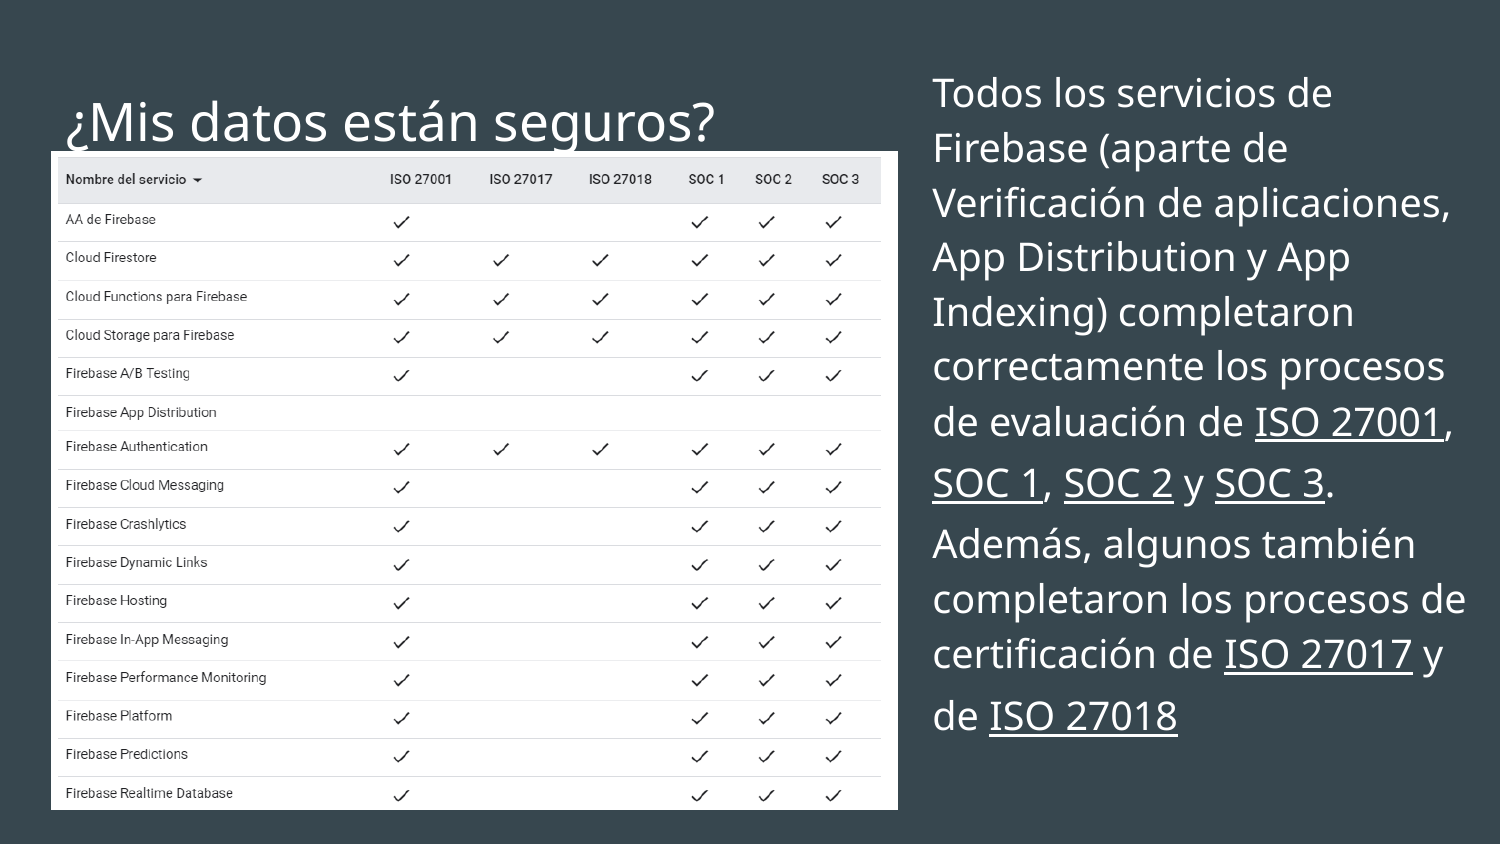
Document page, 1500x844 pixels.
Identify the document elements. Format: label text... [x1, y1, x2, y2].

list Todos los servicios de Firebase (aparte de Verificación de aplicaciones, App Distribution y App Indexing) completaron correctamente los procesos de evaluación de ISO 27001, SOC 1, SOC 2 y SOC 3. Además, algunos también completaron los procesos de certificación de ISO 27017 y de ISO 27018 [917, 46, 1495, 704]
picture [50, 151, 898, 811]
title ¿Mis datos están seguros? [51, 72, 917, 167]
